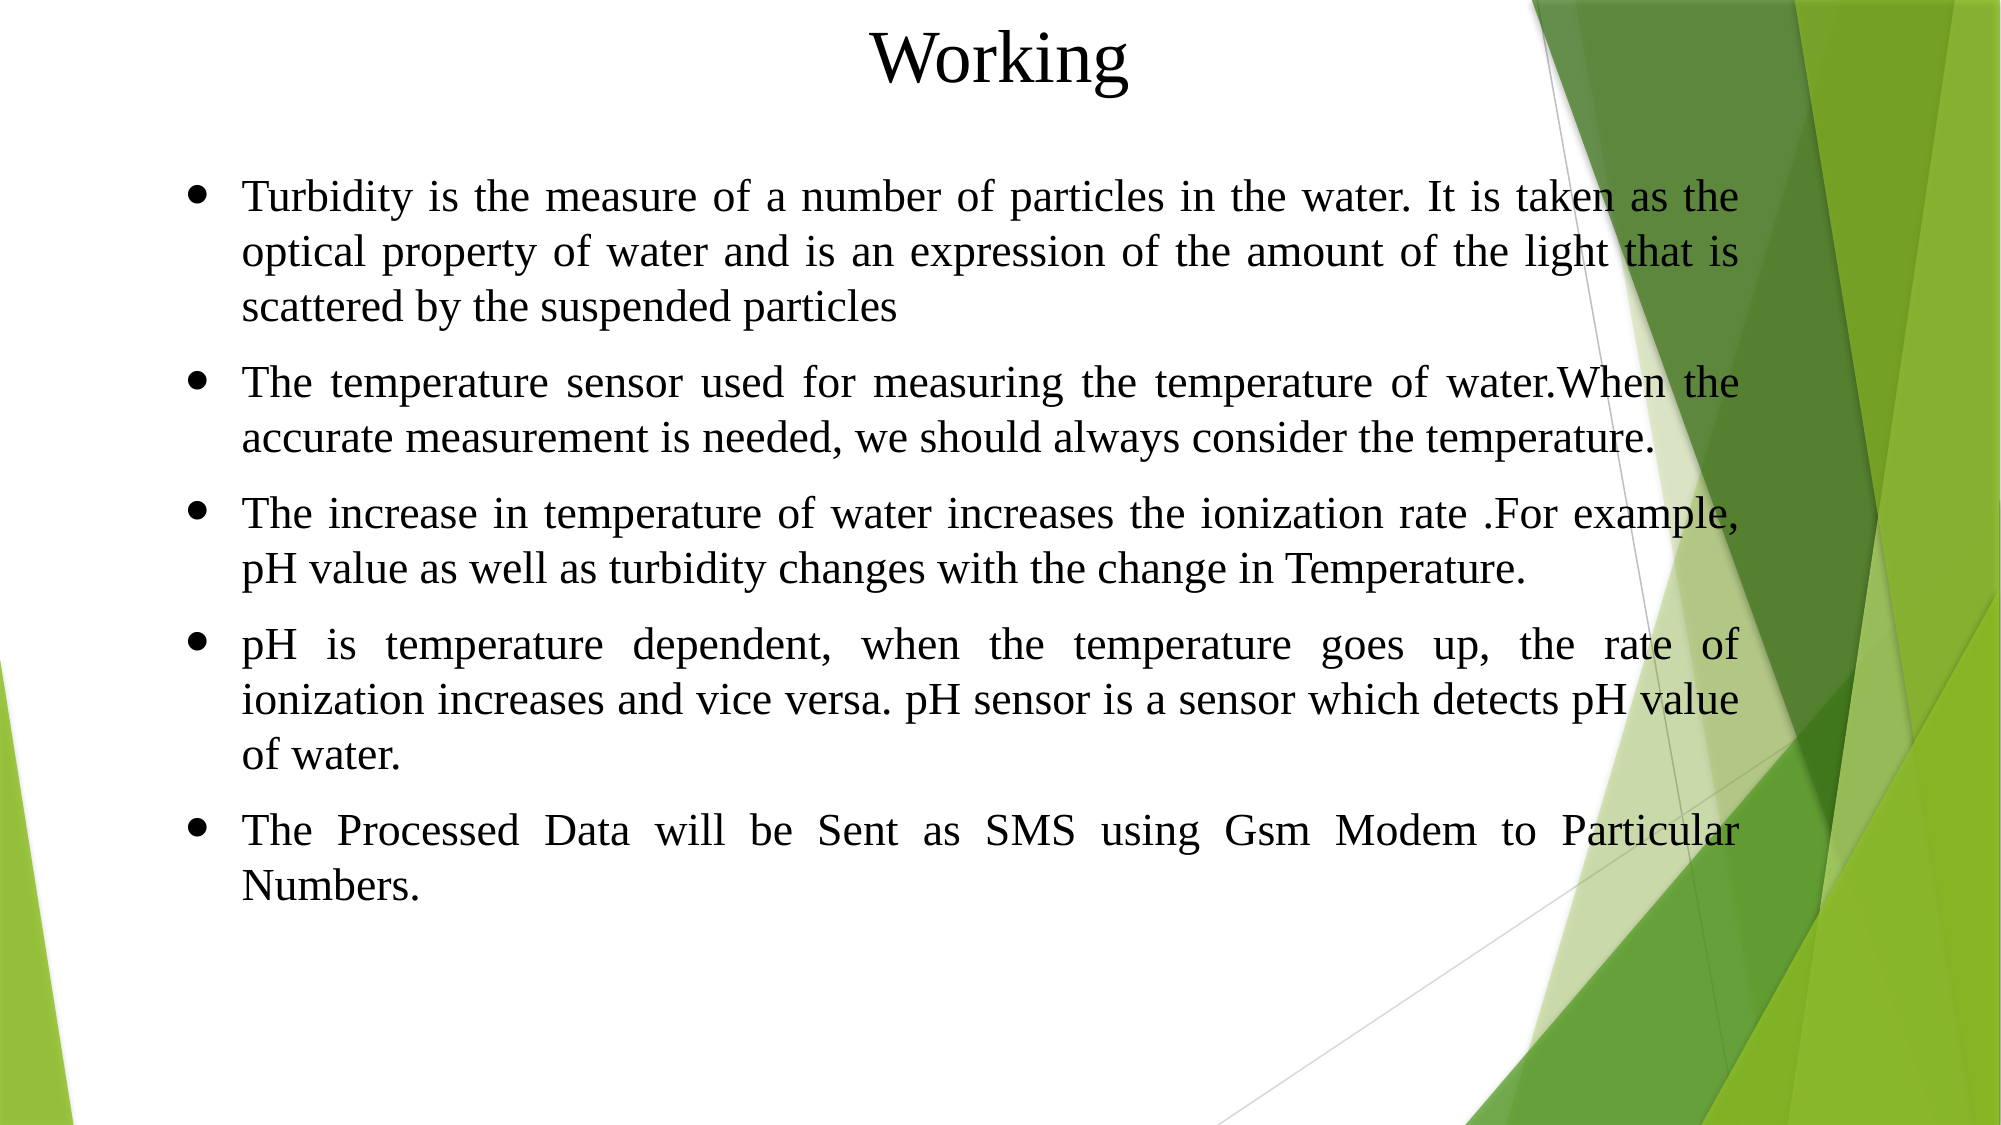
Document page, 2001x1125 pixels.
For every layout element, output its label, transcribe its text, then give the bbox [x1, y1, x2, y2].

title Working [144, 0, 1856, 143]
list Turbidity is the measure of a number of particles in the water. It is taken as the optical property of water and is an expression of the amount of the light that is scattered by the suspended particles The temperature sensor used for measuring the temperature of water.When the accurate measurement is needed, we should always consider the temperature. The increase in temperature of water increases the ionization rate .For example, pH value as well as turbidity changes with the change in Temperature. pH is temperature dependent, when the temperature goes up, the rate of ionization increases and vice versa. pH sensor is a sensor which detects pH value of water. The Processed Data will be Sent as SMS using Gsm Modem to Particular Numbers. [170, 158, 1756, 1052]
